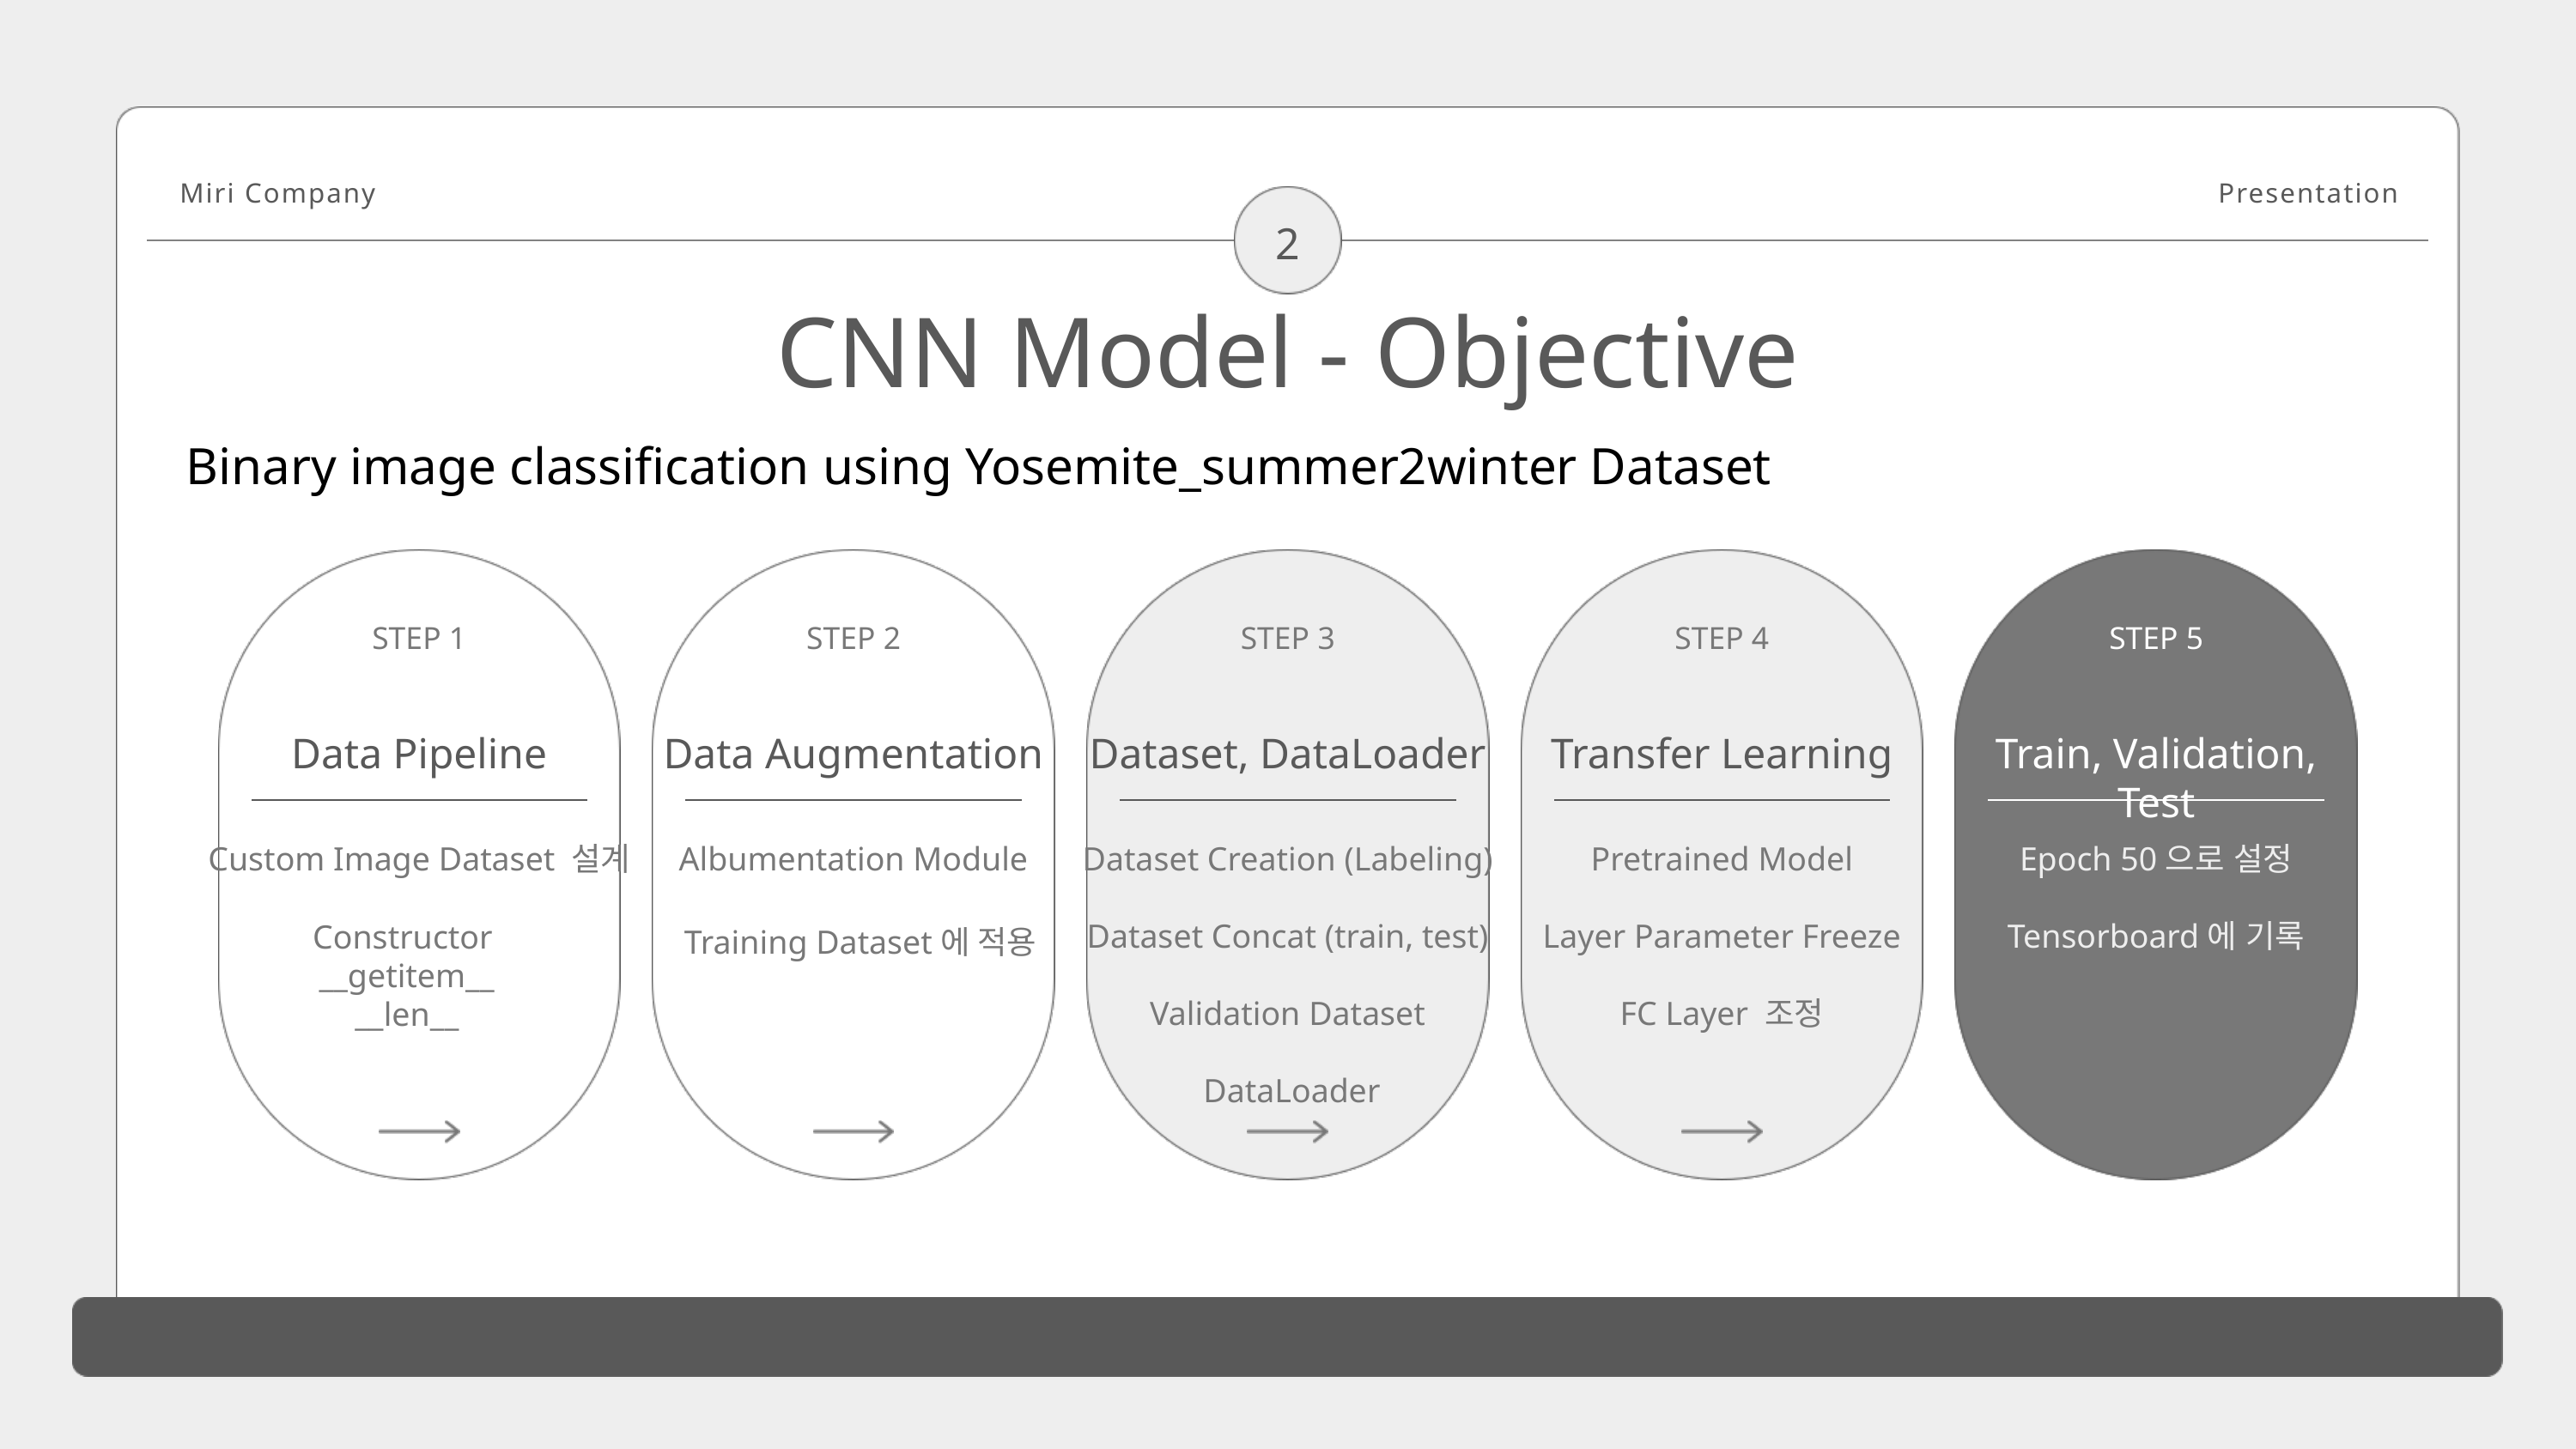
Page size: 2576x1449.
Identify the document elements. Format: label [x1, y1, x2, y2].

text_box [1233, 186, 1342, 294]
text_box [1037, 549, 1519, 1180]
text_box [1520, 549, 1924, 1180]
text_box [217, 549, 622, 1180]
text_box [116, 106, 2460, 1295]
text_box [652, 549, 1036, 1180]
text_box [1681, 1120, 1763, 1143]
text_box [1954, 549, 2358, 1180]
text_box [72, 1297, 2504, 1377]
text_box [379, 1120, 460, 1143]
text_box [812, 1120, 895, 1143]
